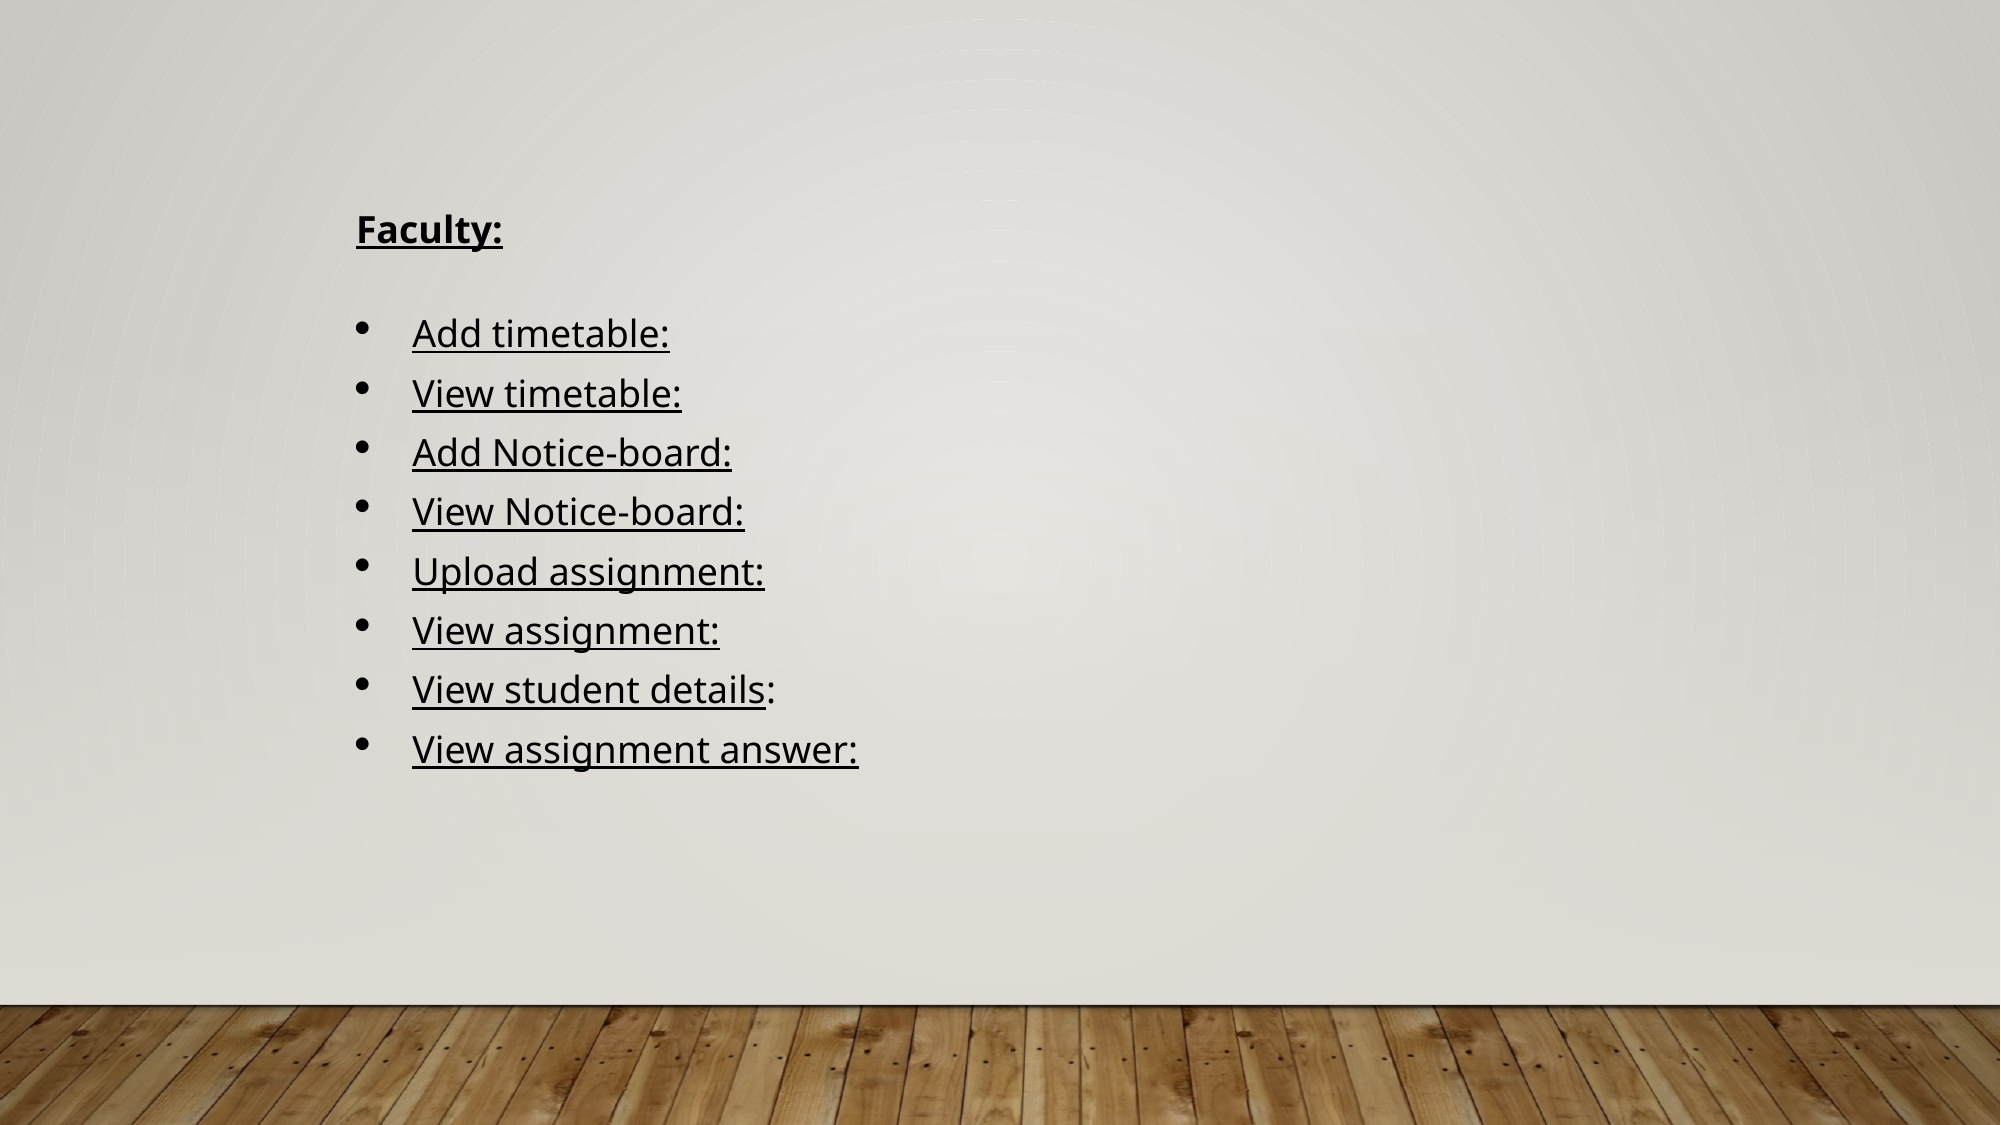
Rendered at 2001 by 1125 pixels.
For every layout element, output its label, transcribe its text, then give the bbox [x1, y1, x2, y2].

picture [0, 1005, 2000, 1125]
text_box Faculty: Add timetable: View timetable: Add Notice-board: View Notice-board: Upload assignment: View assignment: View student details: View assignment answer: [341, 198, 1871, 838]
